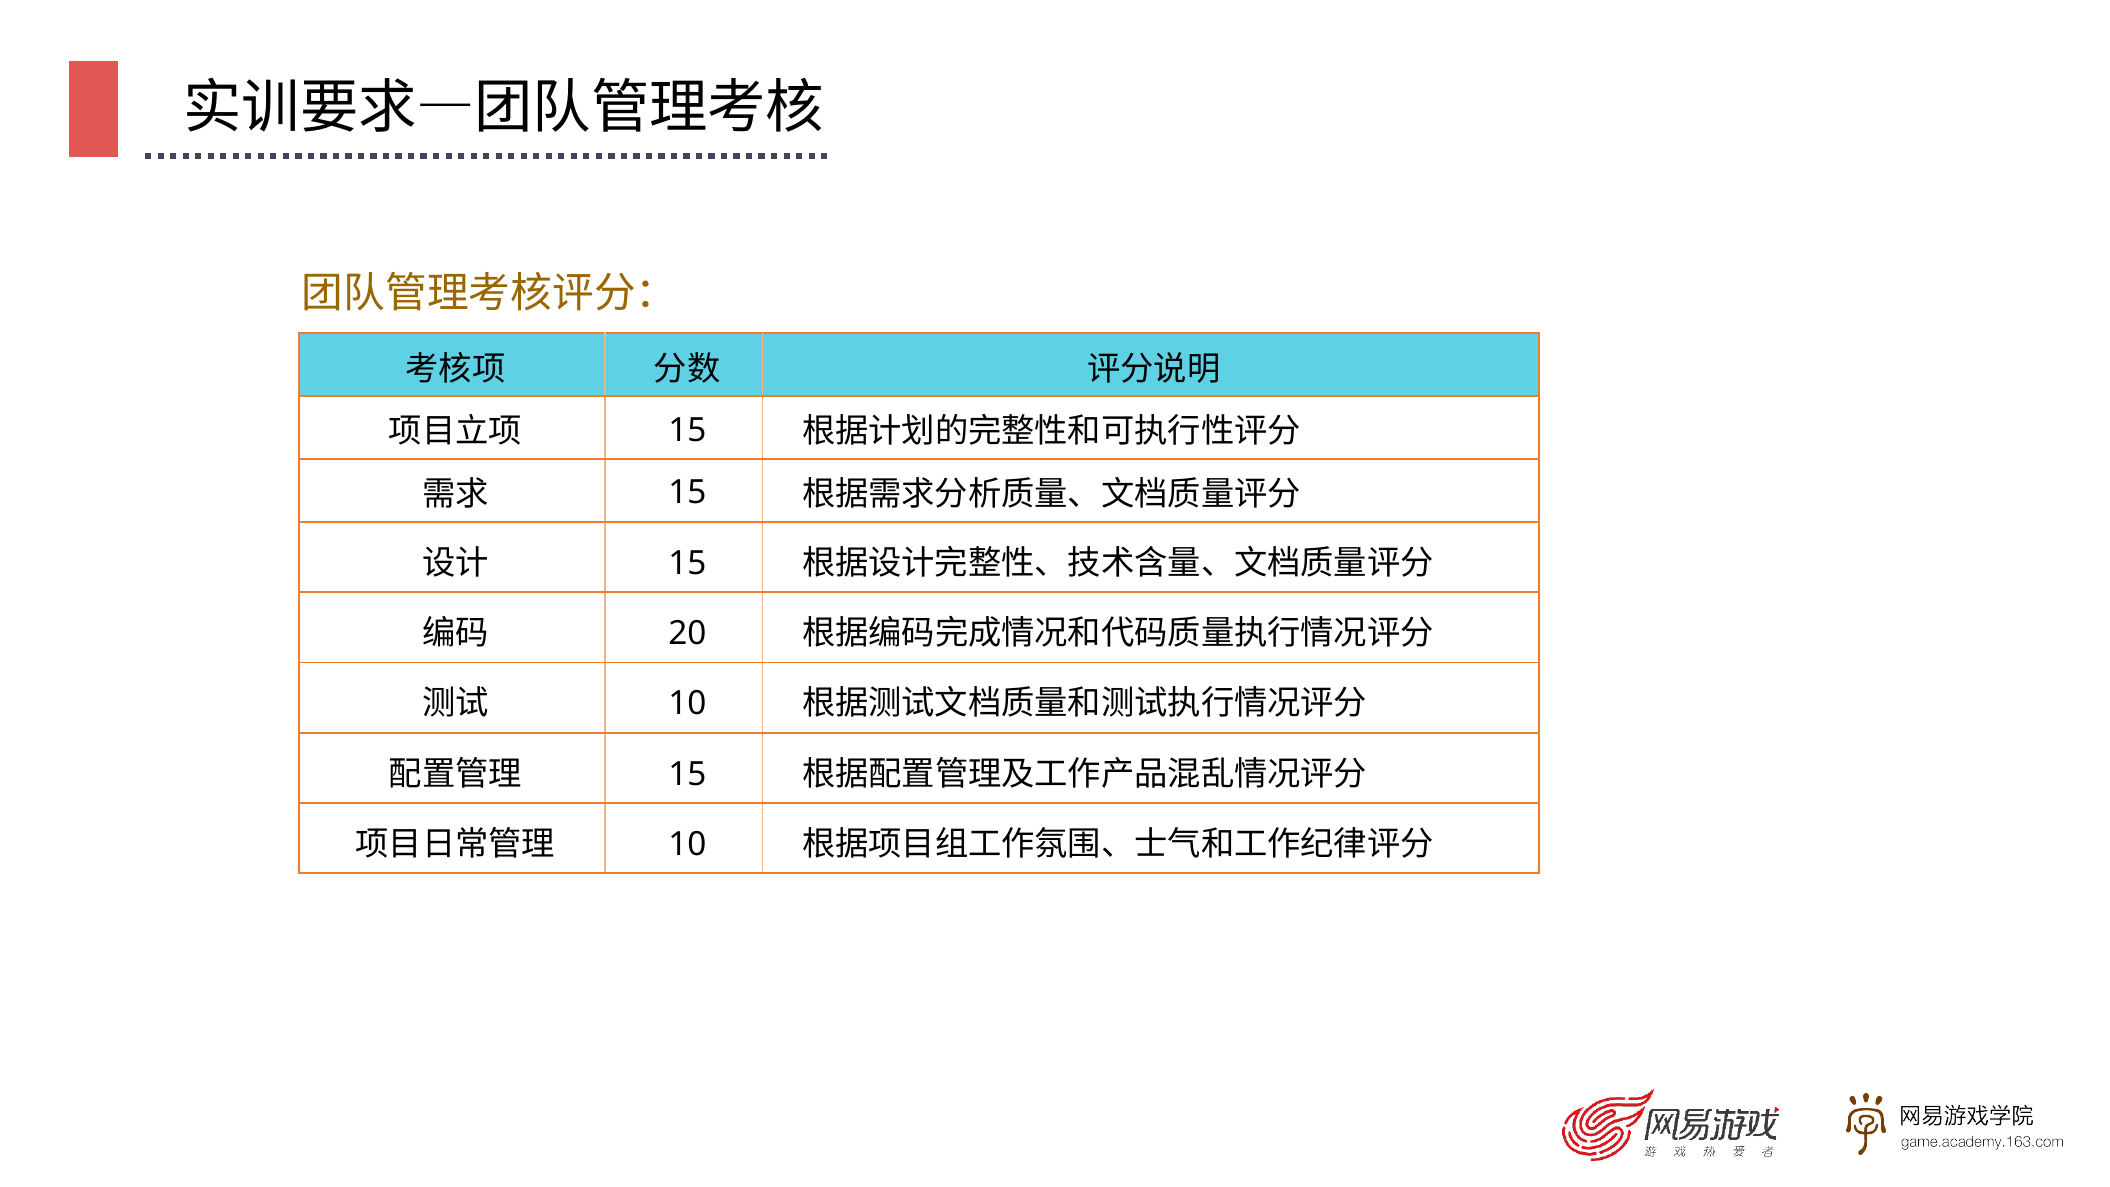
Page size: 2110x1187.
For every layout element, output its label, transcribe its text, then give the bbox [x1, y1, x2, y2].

picture [1846, 1093, 2063, 1155]
table_cell 根据需求分析质量、文档质量评分 [763, 460, 1538, 521]
table_header 考核项 [300, 334, 604, 395]
table_cell 测试 [300, 663, 604, 732]
table_cell 根据配置管理及工作产品混乱情况评分 [763, 734, 1538, 802]
table_cell 需求 [300, 460, 604, 521]
table_cell 编码 [300, 593, 604, 662]
table_cell 15 [606, 397, 762, 458]
table_header 评分说明 [763, 334, 1538, 395]
table_cell 15 [606, 460, 762, 521]
table_cell 15 [606, 734, 762, 802]
table_cell 项目日常管理 [300, 804, 604, 872]
table_cell 根据测试文档质量和测试执行情况评分 [763, 663, 1538, 732]
table_cell 15 [606, 523, 762, 591]
table_cell 根据项目组工作氛围、士气和工作纪律评分 [763, 804, 1538, 872]
table_cell 根据设计完整性、技术含量、文档质量评分 [763, 523, 1538, 591]
table_cell 10 [606, 663, 762, 732]
table_cell 根据计划的完整性和可执行性评分 [763, 397, 1538, 458]
table_cell 配置管理 [300, 734, 604, 802]
text_box 实训要求—团队管理考核 [168, 61, 890, 147]
table_cell 项目立项 [300, 397, 604, 458]
table_cell 20 [606, 593, 762, 662]
table_cell 10 [606, 804, 762, 872]
table_header 分数 [606, 334, 762, 395]
picture [1562, 1088, 1779, 1161]
table_cell 设计 [300, 523, 604, 591]
table_cell 根据编码完成情况和代码质量执行情况评分 [763, 593, 1538, 662]
text_box 团队管理考核评分： [286, 222, 689, 334]
